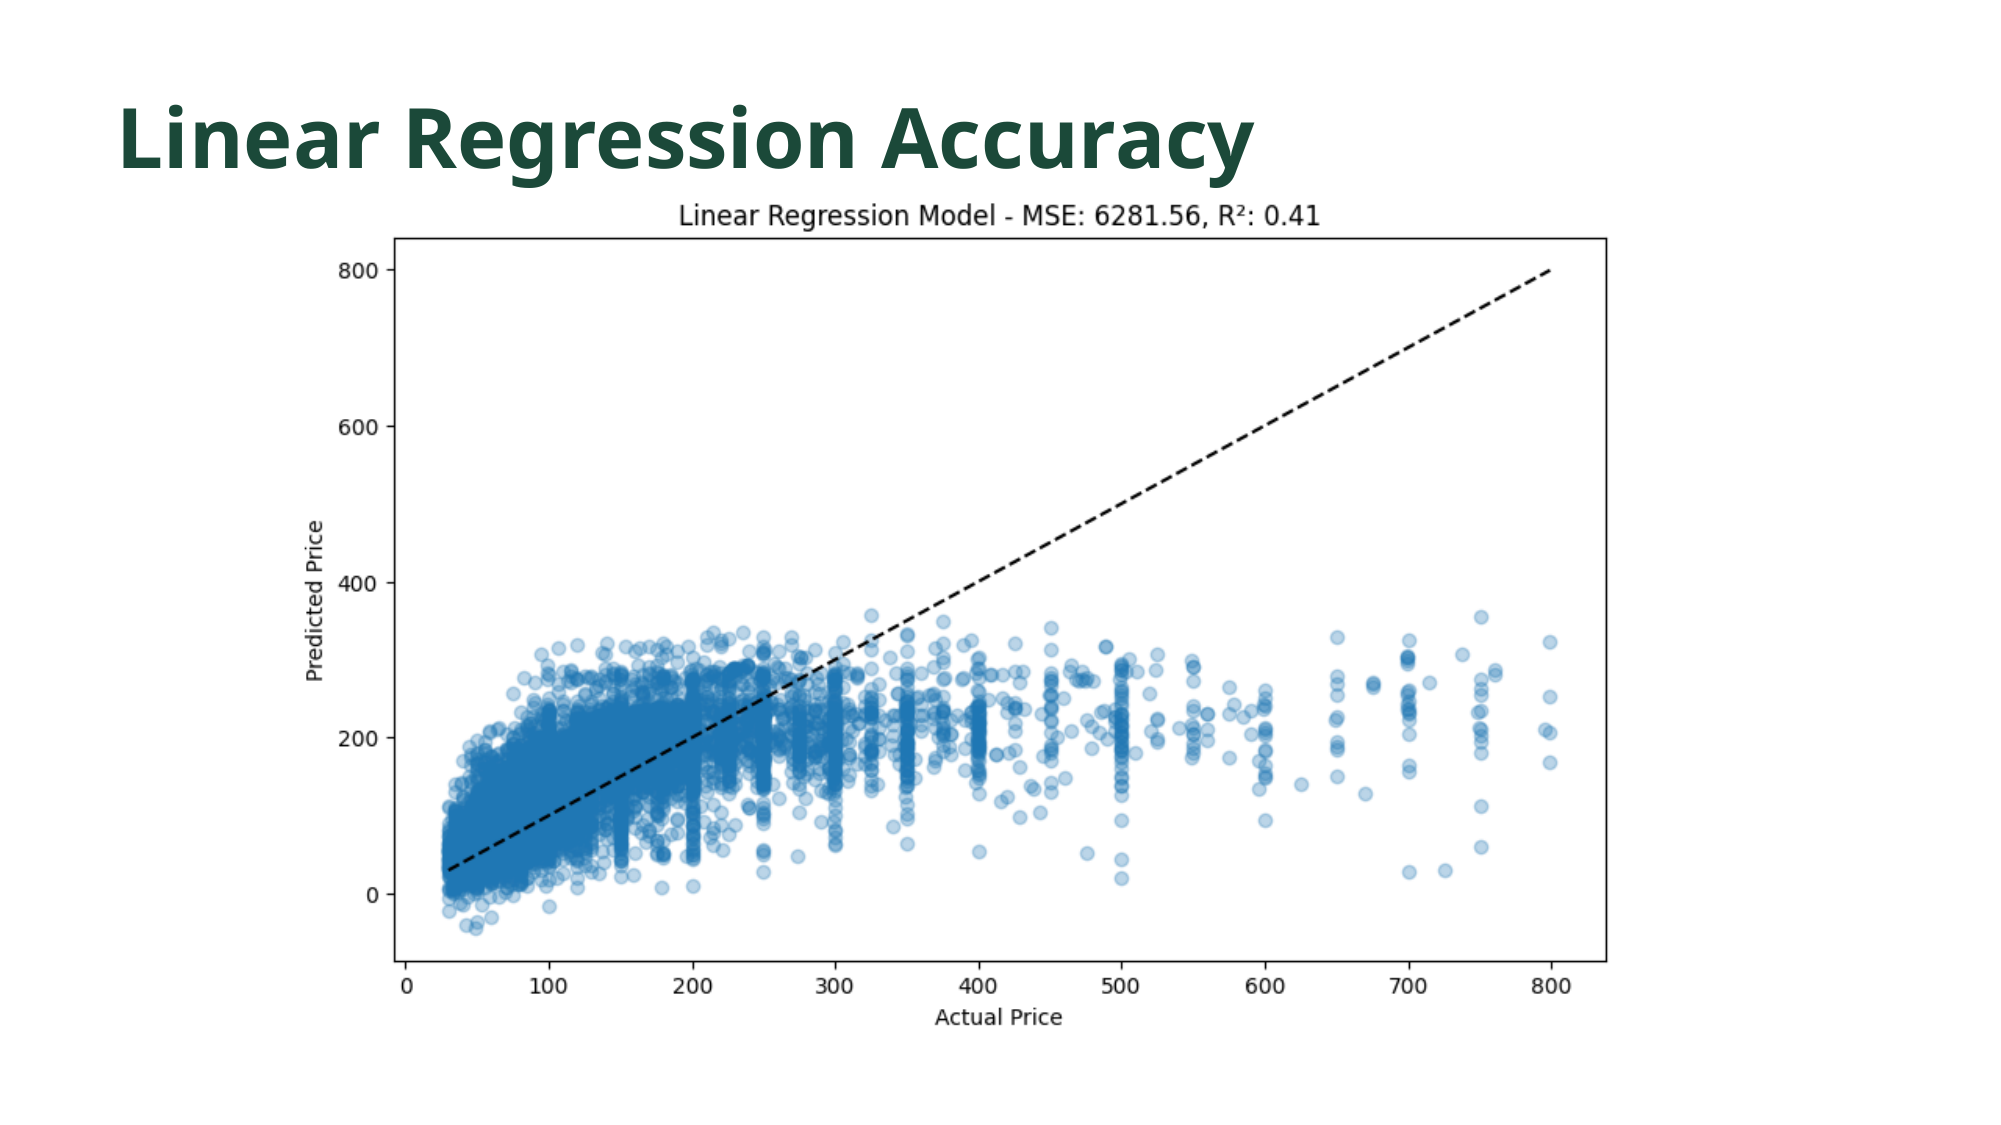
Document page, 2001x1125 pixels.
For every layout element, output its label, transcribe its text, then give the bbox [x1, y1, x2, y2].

text_box Linear Regression Accuracy [101, 69, 1320, 189]
picture [291, 188, 1620, 1044]
